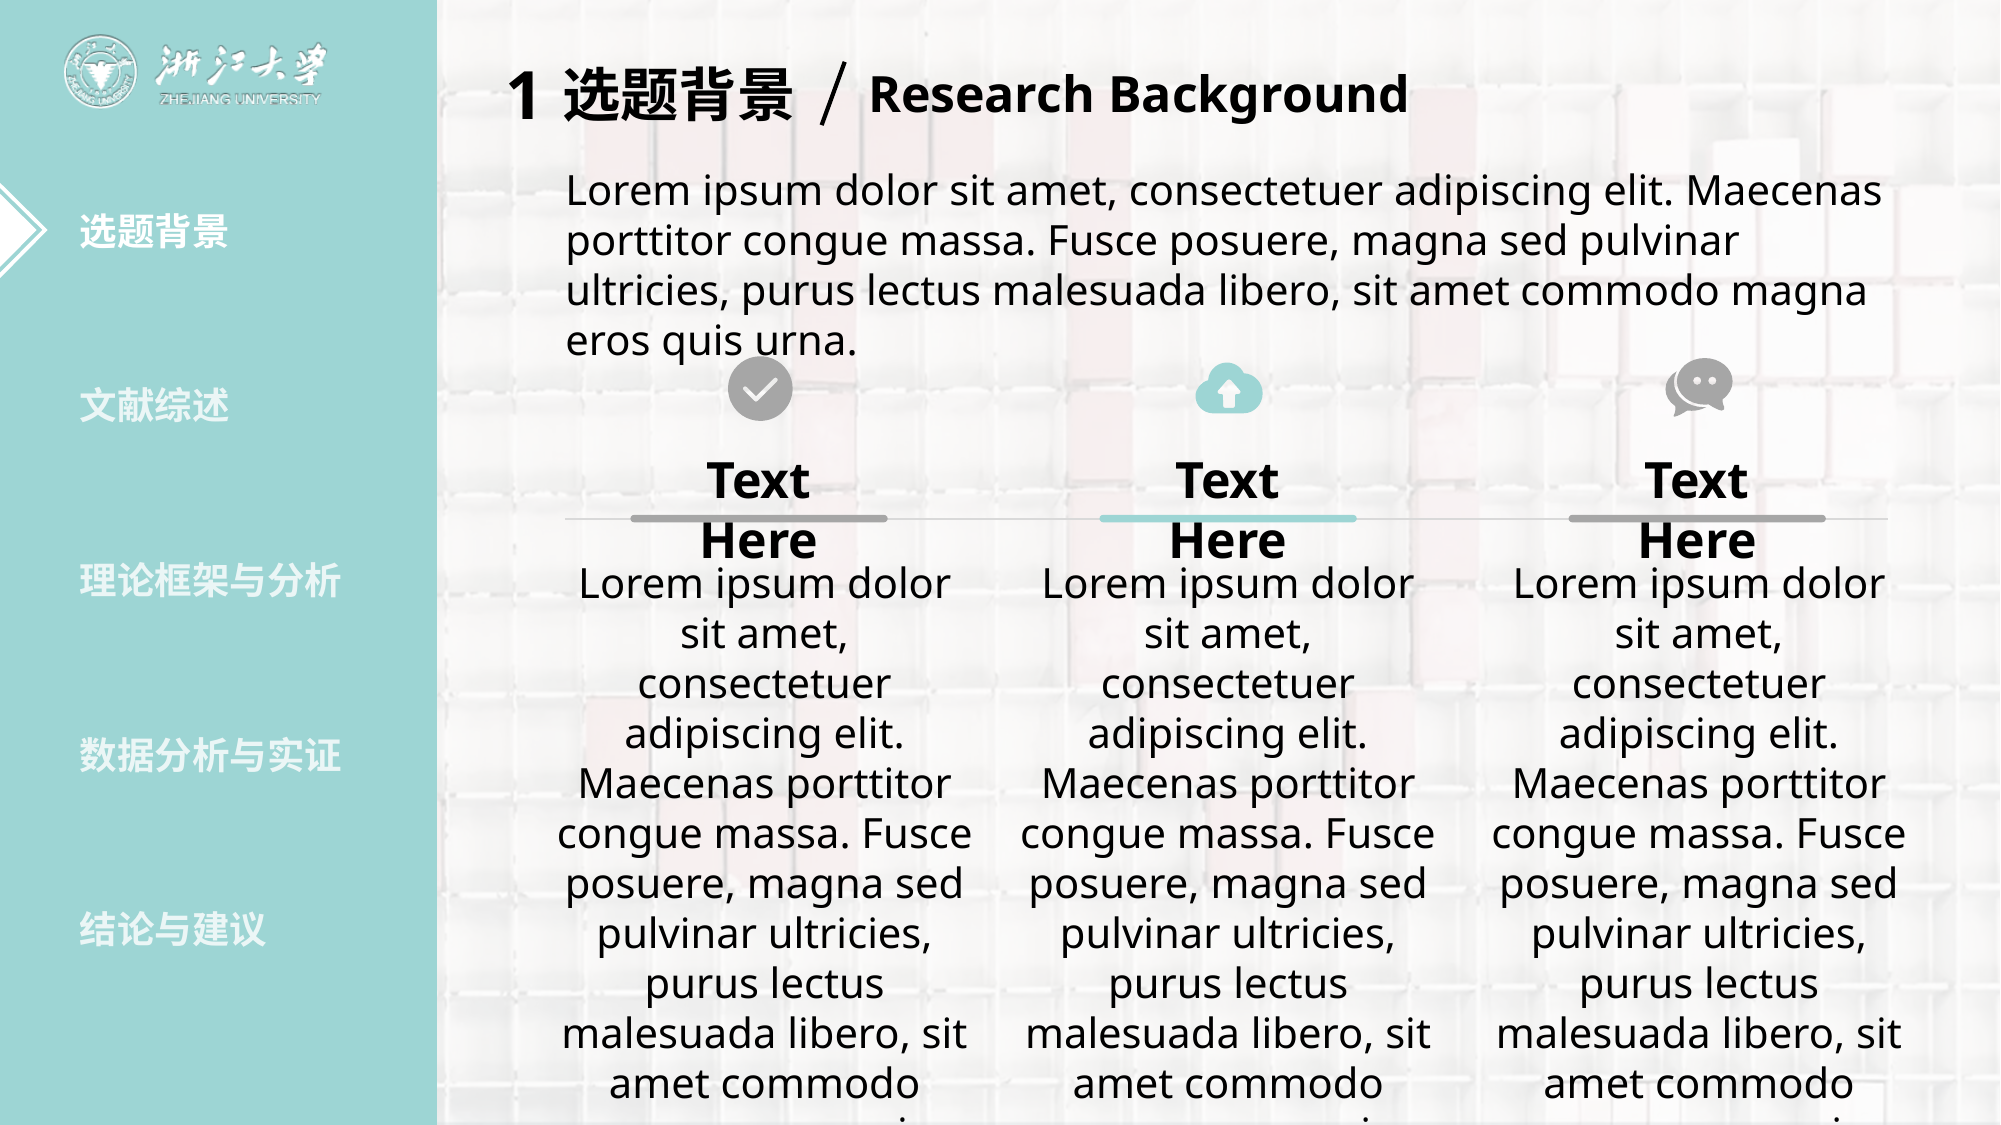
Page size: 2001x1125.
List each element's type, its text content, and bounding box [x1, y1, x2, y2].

text_box [1665, 371, 1707, 417]
text_box [0, 0, 438, 1125]
text_box Text Here [630, 441, 888, 515]
text_box [728, 356, 793, 421]
text_box 数据分析与实证 [64, 724, 362, 785]
text_box Text Here [630, 523, 888, 549]
text_box [1567, 519, 1827, 524]
text_box 文献综述 [64, 374, 362, 435]
text_box Lorem ipsum dolor sit amet, consectetuer adipiscing elit. Maecenas porttitor congue massa. Fusce posuere, magna sed pulvinar ultricies, purus lectus malesuada libero, sit amet commodo magna eros quis urna. [1472, 549, 1926, 1125]
picture [64, 33, 338, 113]
text_box 1 [490, 45, 559, 141]
text_box [1567, 513, 1827, 518]
text_box Text Here [1099, 441, 1357, 515]
text_box Lorem ipsum dolor sit amet, consectetuer adipiscing elit. Maecenas porttitor congue massa. Fusce posuere, magna sed pulvinar ultricies, purus lectus malesuada libero, sit amet commodo magna eros quis urna. [550, 156, 1924, 372]
text_box [1098, 513, 1358, 518]
text_box [629, 519, 889, 524]
text_box [1098, 519, 1358, 524]
text_box Text Here [1568, 522, 1826, 549]
text_box Research Background [853, 55, 1467, 131]
text_box 理论框架与分析 [64, 549, 362, 610]
text_box [629, 513, 889, 518]
text_box 选题背景 [64, 200, 362, 260]
text_box Text Here [1568, 441, 1826, 515]
text_box Lorem ipsum dolor sit amet, consectetuer adipiscing elit. Maecenas porttitor congue massa. Fusce posuere, magna sed pulvinar ultricies, purus lectus malesuada libero, sit amet commodo magna eros quis urna. [1001, 549, 1455, 1125]
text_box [821, 61, 845, 126]
text_box 选题背景 [547, 50, 814, 136]
text_box Text Here [1099, 522, 1357, 549]
text_box [1676, 358, 1733, 411]
text_box [1195, 362, 1263, 414]
text_box Lorem ipsum dolor sit amet, consectetuer adipiscing elit. Maecenas porttitor congue massa. Fusce posuere, magna sed pulvinar ultricies, purus lectus malesuada libero, sit amet commodo magna eros quis urna. [538, 549, 991, 1125]
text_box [0, 197, 34, 264]
text_box 结论与建议 [64, 899, 362, 959]
